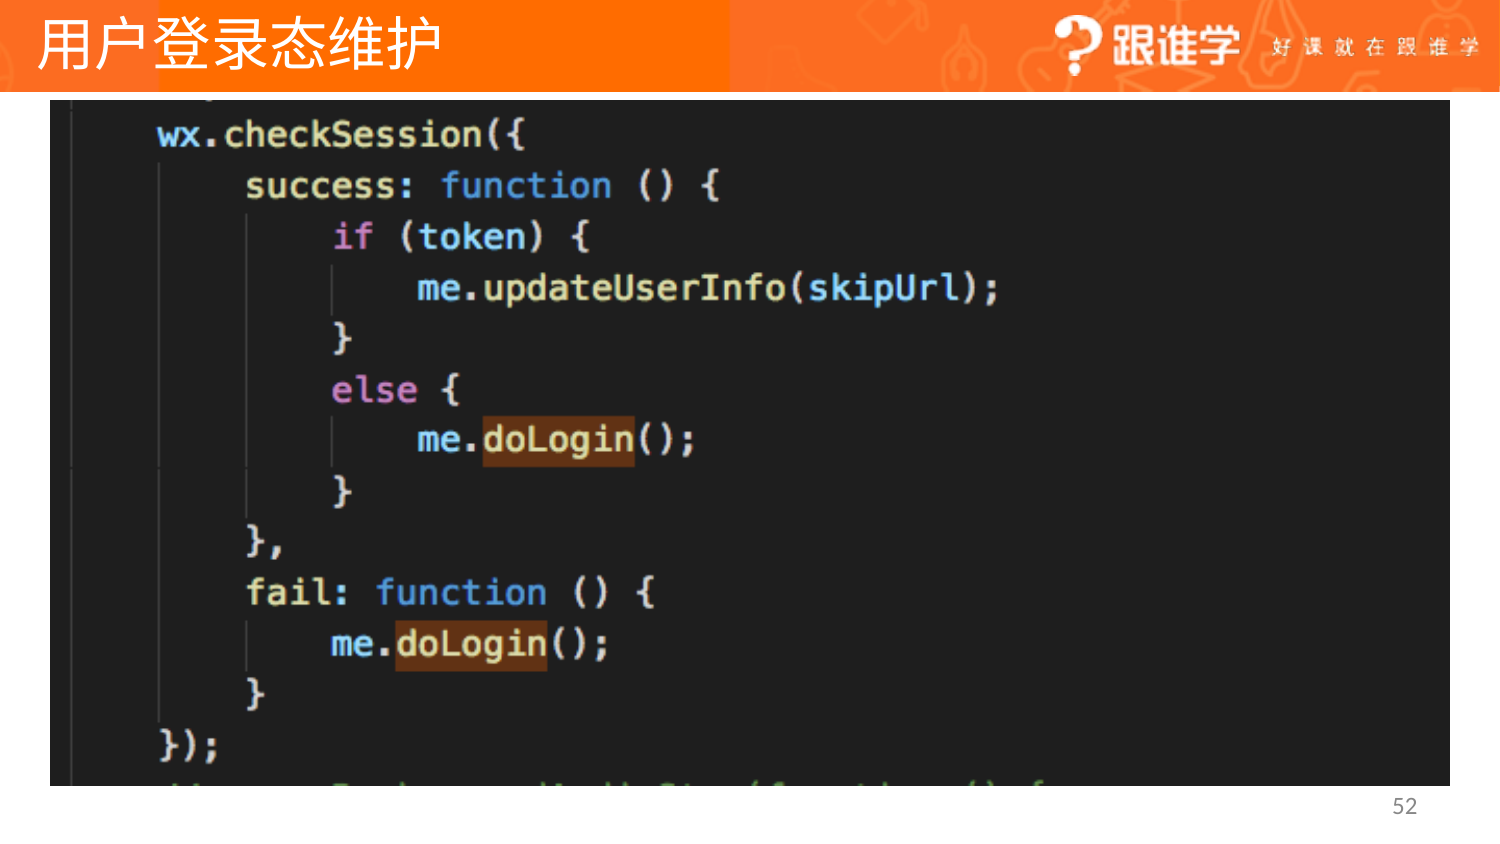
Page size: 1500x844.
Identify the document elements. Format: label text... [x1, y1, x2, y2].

slide_number 52 [1074, 793, 1426, 828]
picture [0, 0, 1500, 844]
